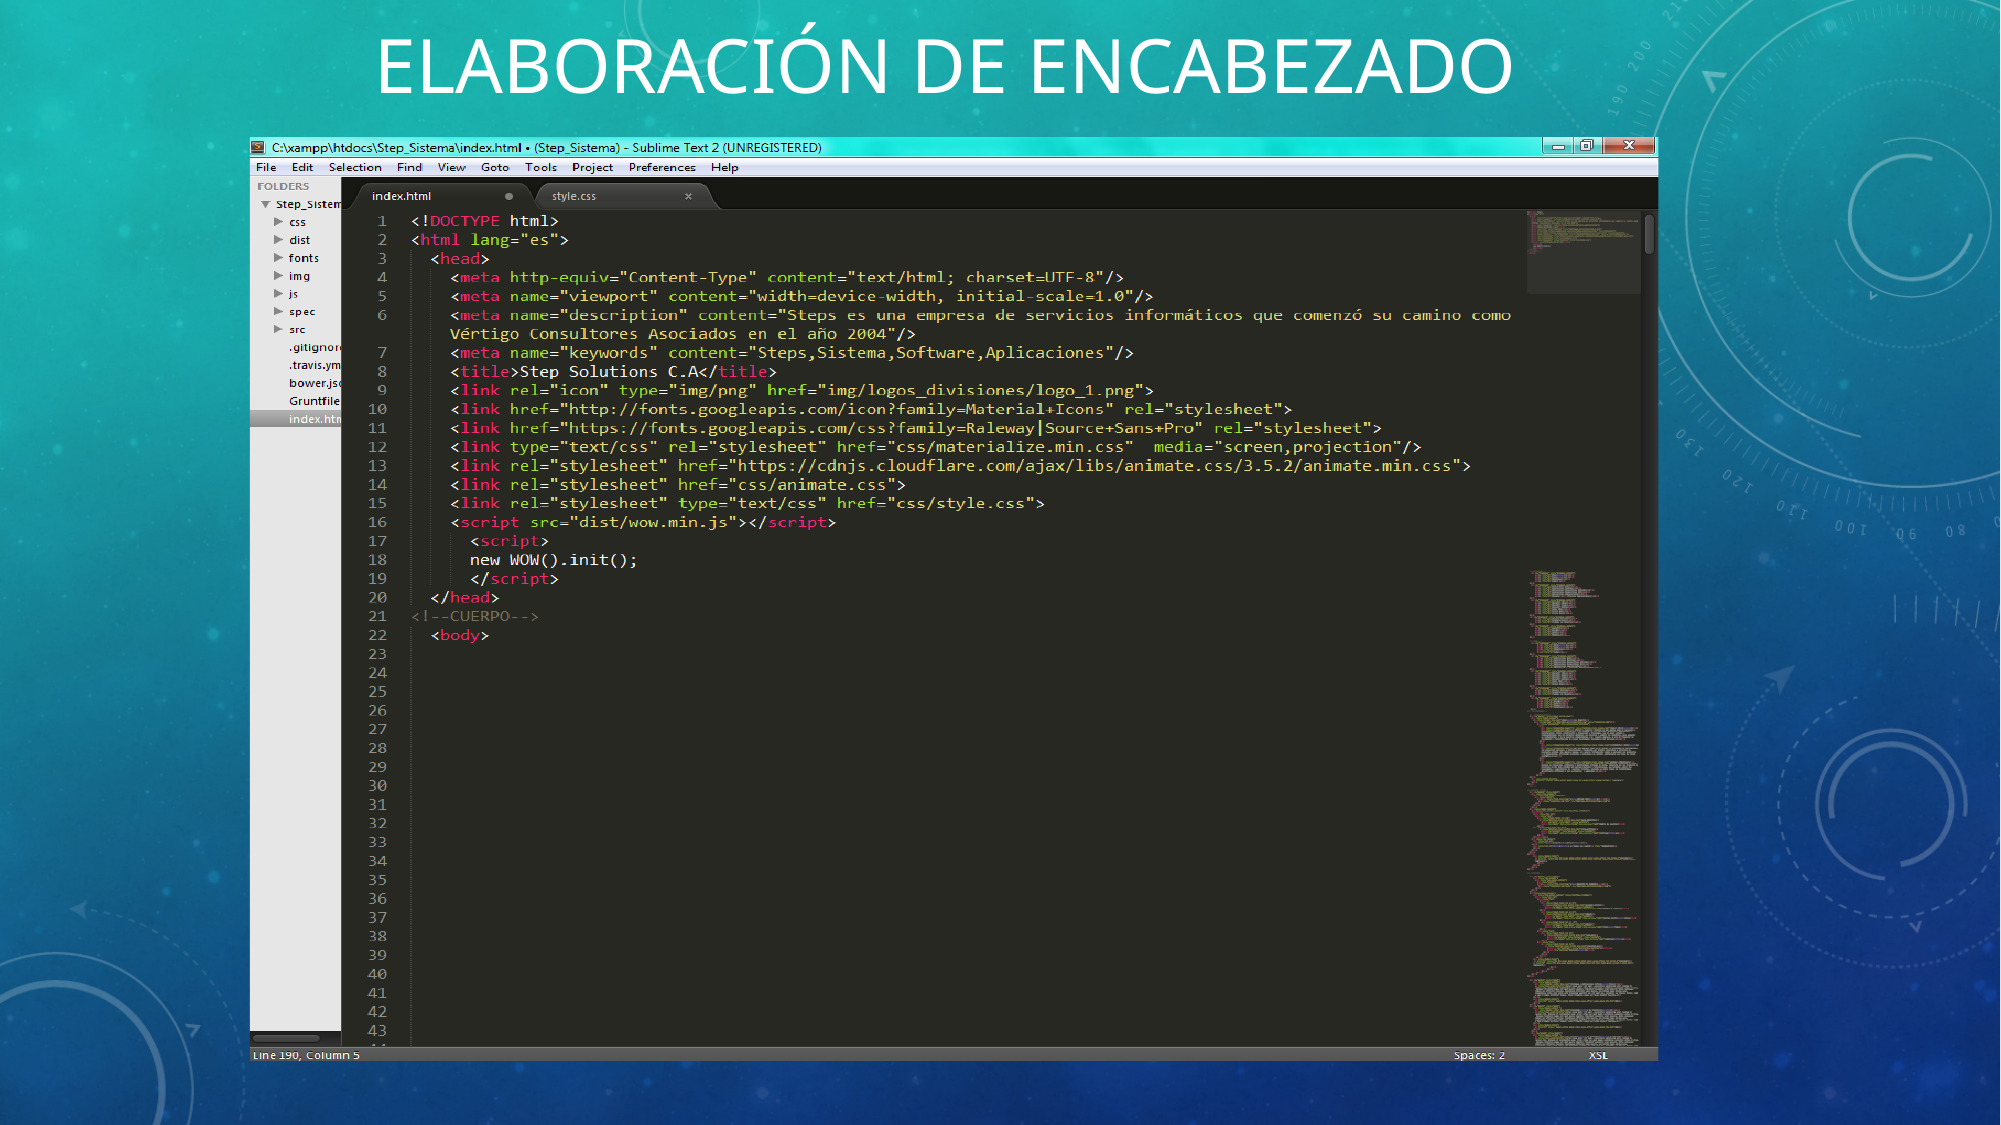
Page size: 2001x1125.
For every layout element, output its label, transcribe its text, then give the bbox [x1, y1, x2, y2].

picture [0, 0, 2001, 1125]
title Elaboración de encabezado [114, 0, 1777, 146]
